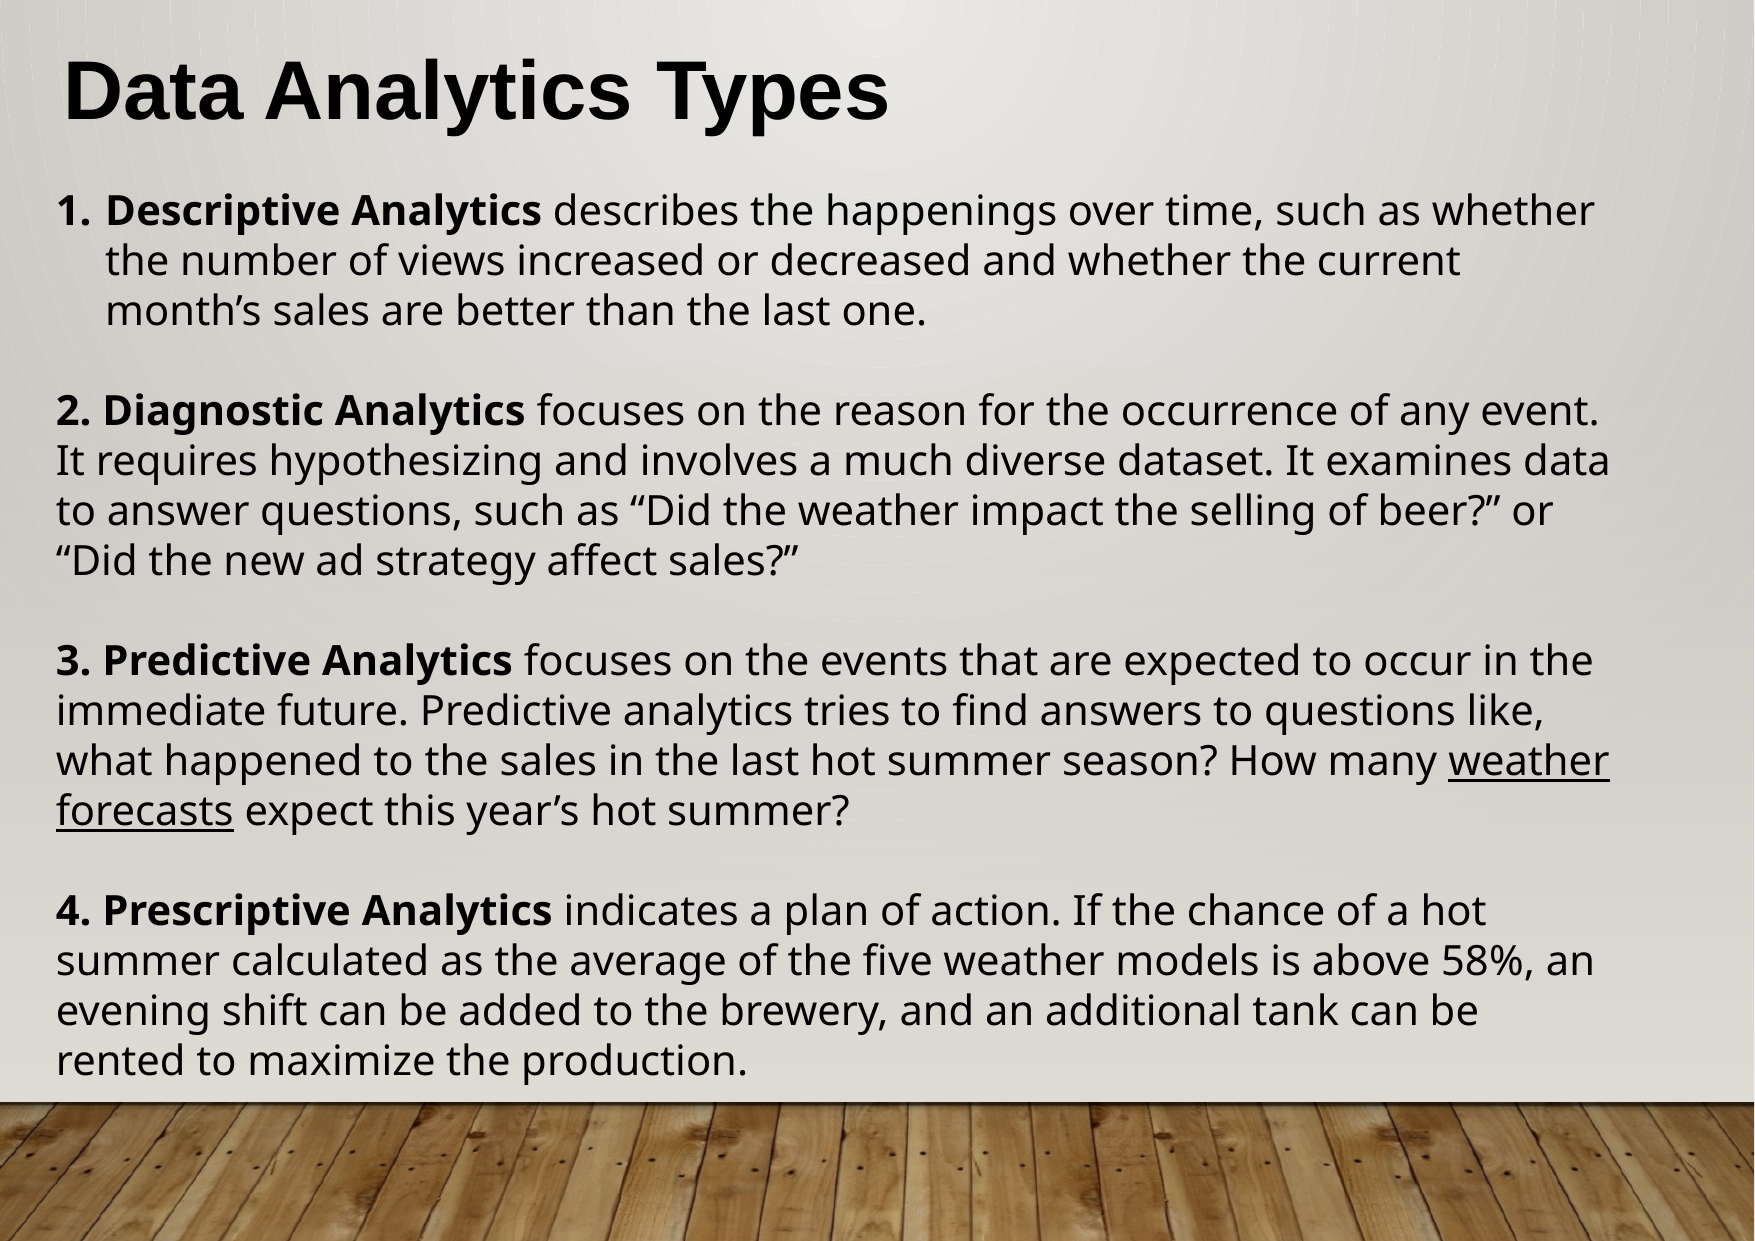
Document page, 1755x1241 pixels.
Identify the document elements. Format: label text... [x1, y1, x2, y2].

picture [0, 1102, 1755, 1241]
text_box Data Analytics Types [54, 32, 1617, 141]
text_box Descriptive Analytics describes the happenings over time, such as whether the number of views increased or decreased and whether the current month’s sales are better than the last one. 2. Diagnostic Analytics focuses on the reason for the occurrence of any event. It requires hypothesizing and involves a much diverse dataset. It examines data to answer questions, such as “Did the weather impact the selling of beer?” or “Did the new ad strategy affect sales?” 3. Predictive Analytics focuses on the events that are expected to occur in the immediate future. Predictive analytics tries to find answers to questions like, what happened to the sales in the last hot summer season? How many weather forecasts expect this year’s hot summer? 4. Prescriptive Analytics indicates a plan of action. If the chance of a hot summer calculated as the average of the five weather models is above 58%, an evening shift can be added to the brewery, and an additional tank can be rented to maximize the production. [47, 179, 1624, 1089]
